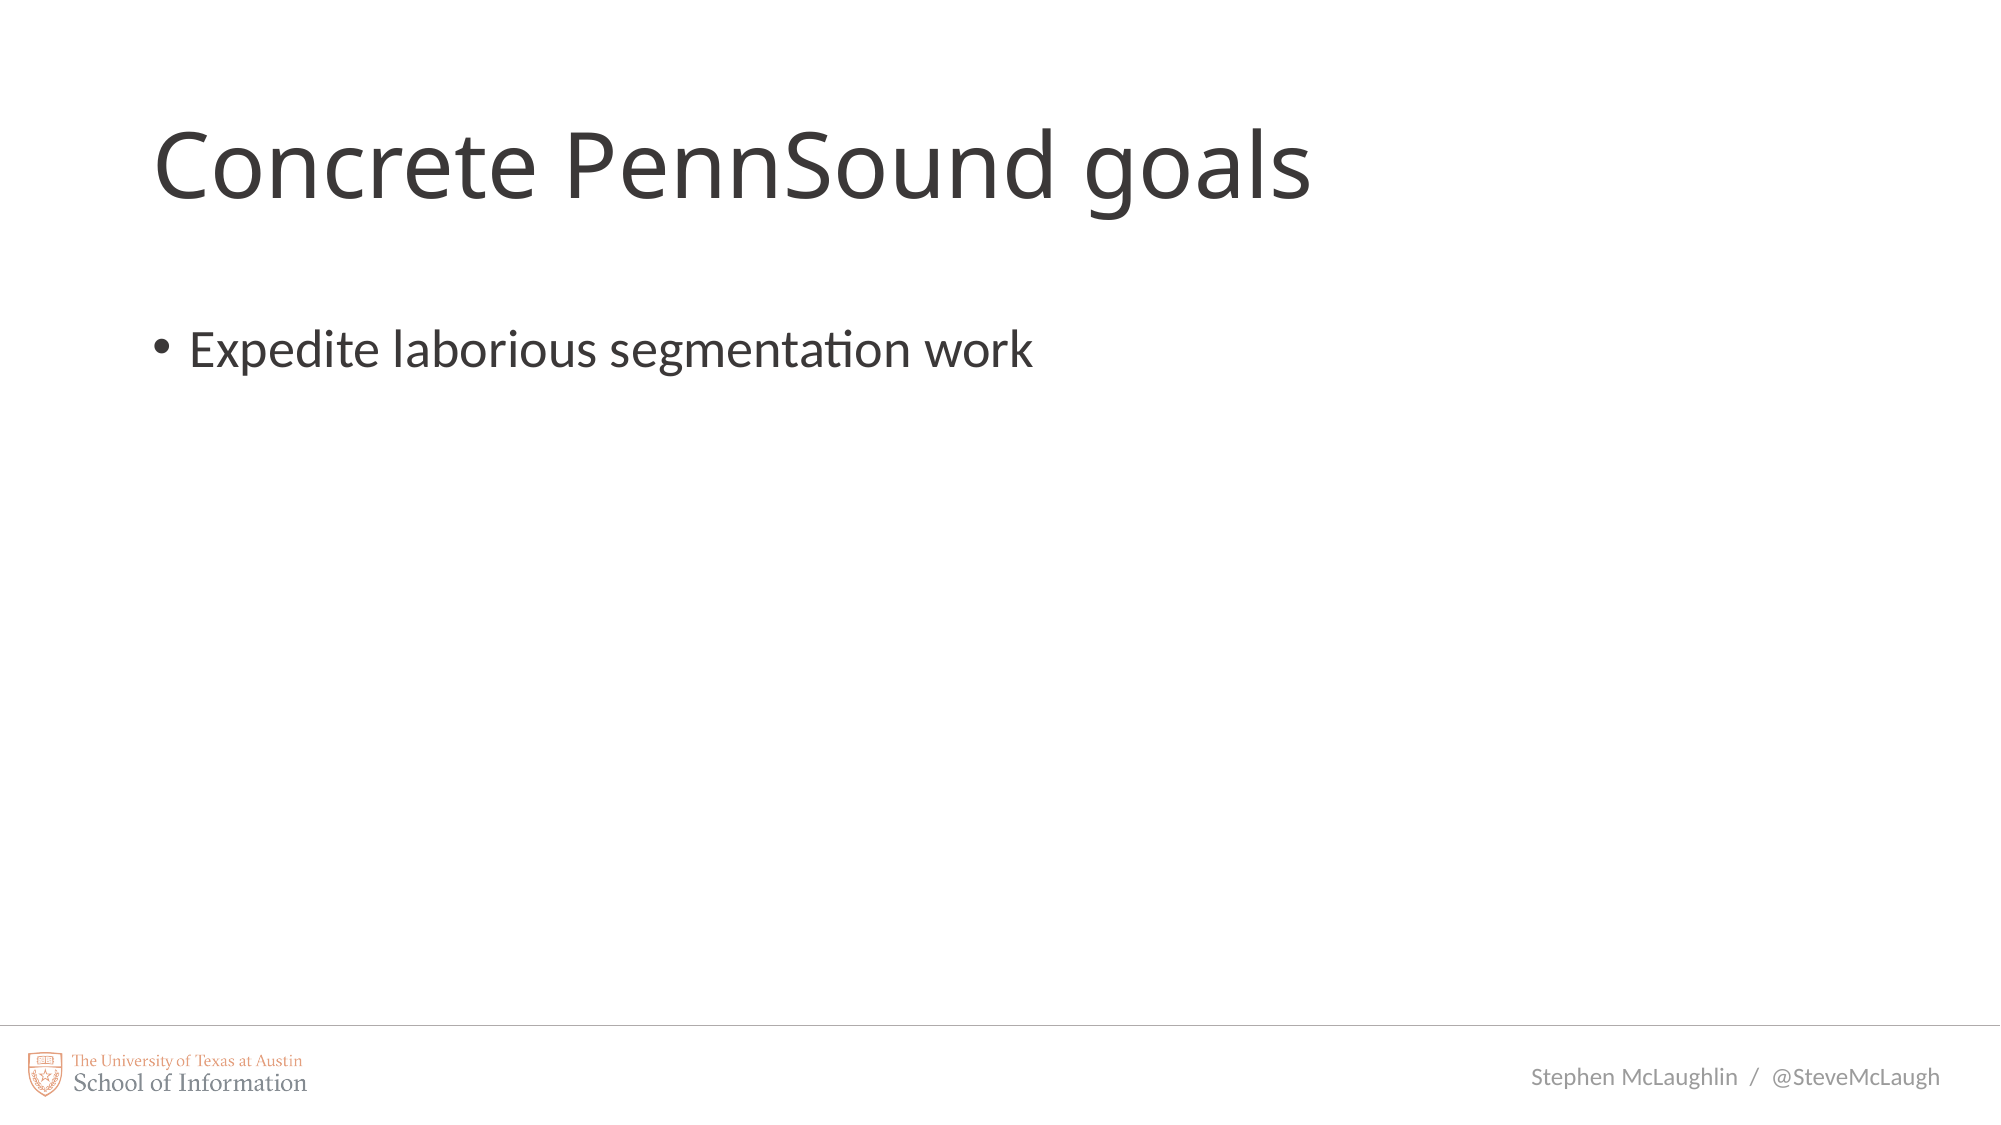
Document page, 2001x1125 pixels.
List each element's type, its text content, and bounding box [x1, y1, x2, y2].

picture [28, 1052, 307, 1097]
title Concrete PennSound goals [137, 59, 1863, 278]
list Expedite laborious segmentation work [137, 299, 1863, 1014]
text_box Stephen McLaughlin / @SteveMcLaugh [1516, 1052, 2000, 1098]
